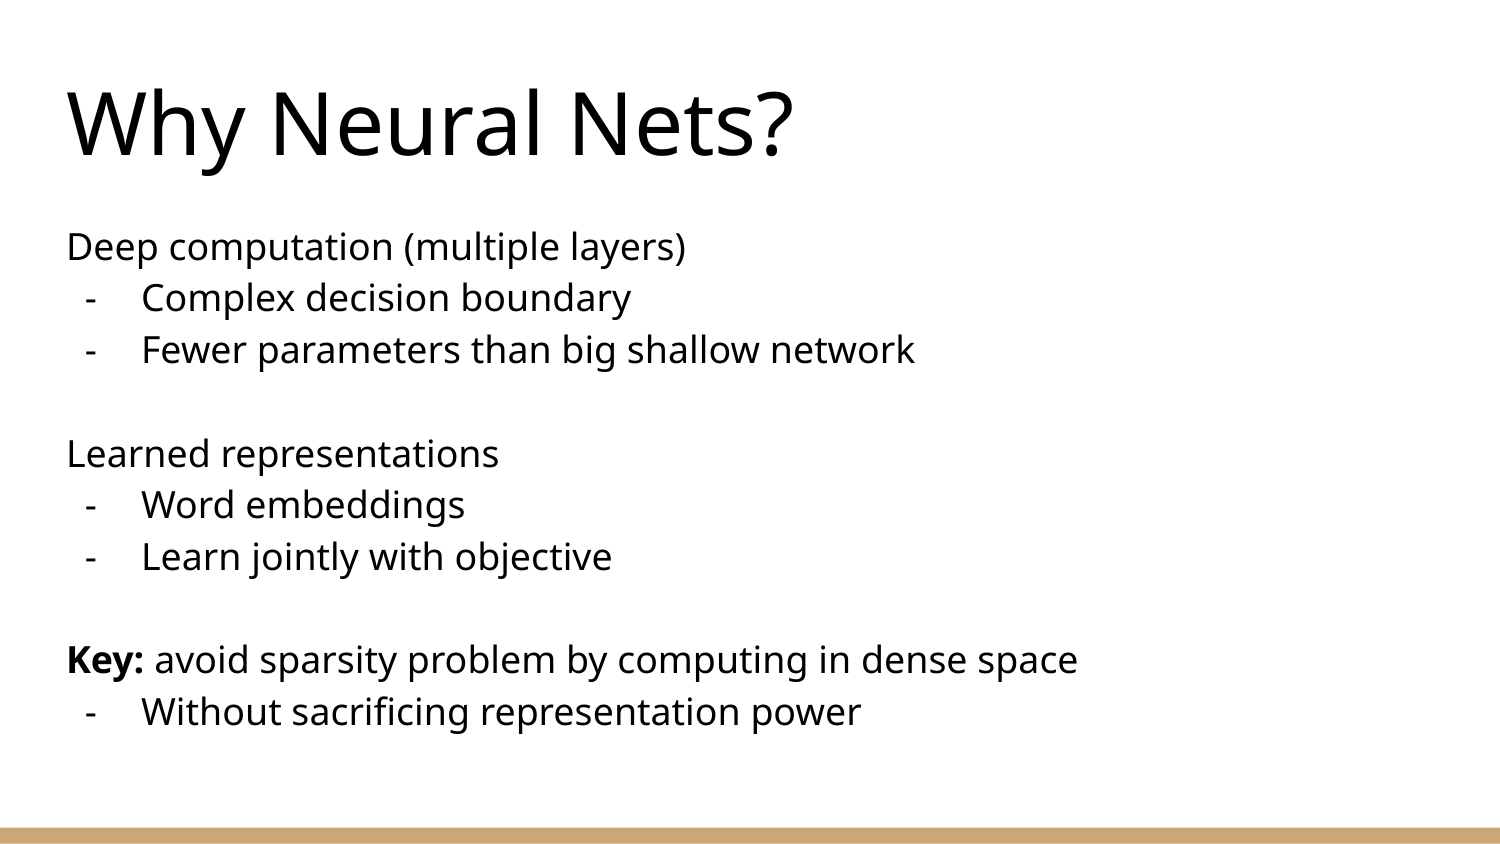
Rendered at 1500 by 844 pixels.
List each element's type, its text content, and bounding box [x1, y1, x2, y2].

list Deep computation (multiple layers) Complex decision boundary Fewer parameters than big shallow network Learned representations Word embeddings Learn jointly with objective Key: avoid sparsity problem by computing in dense space Without sacrificing representation power [51, 200, 1449, 752]
title Why Neural Nets? [51, 51, 1449, 189]
